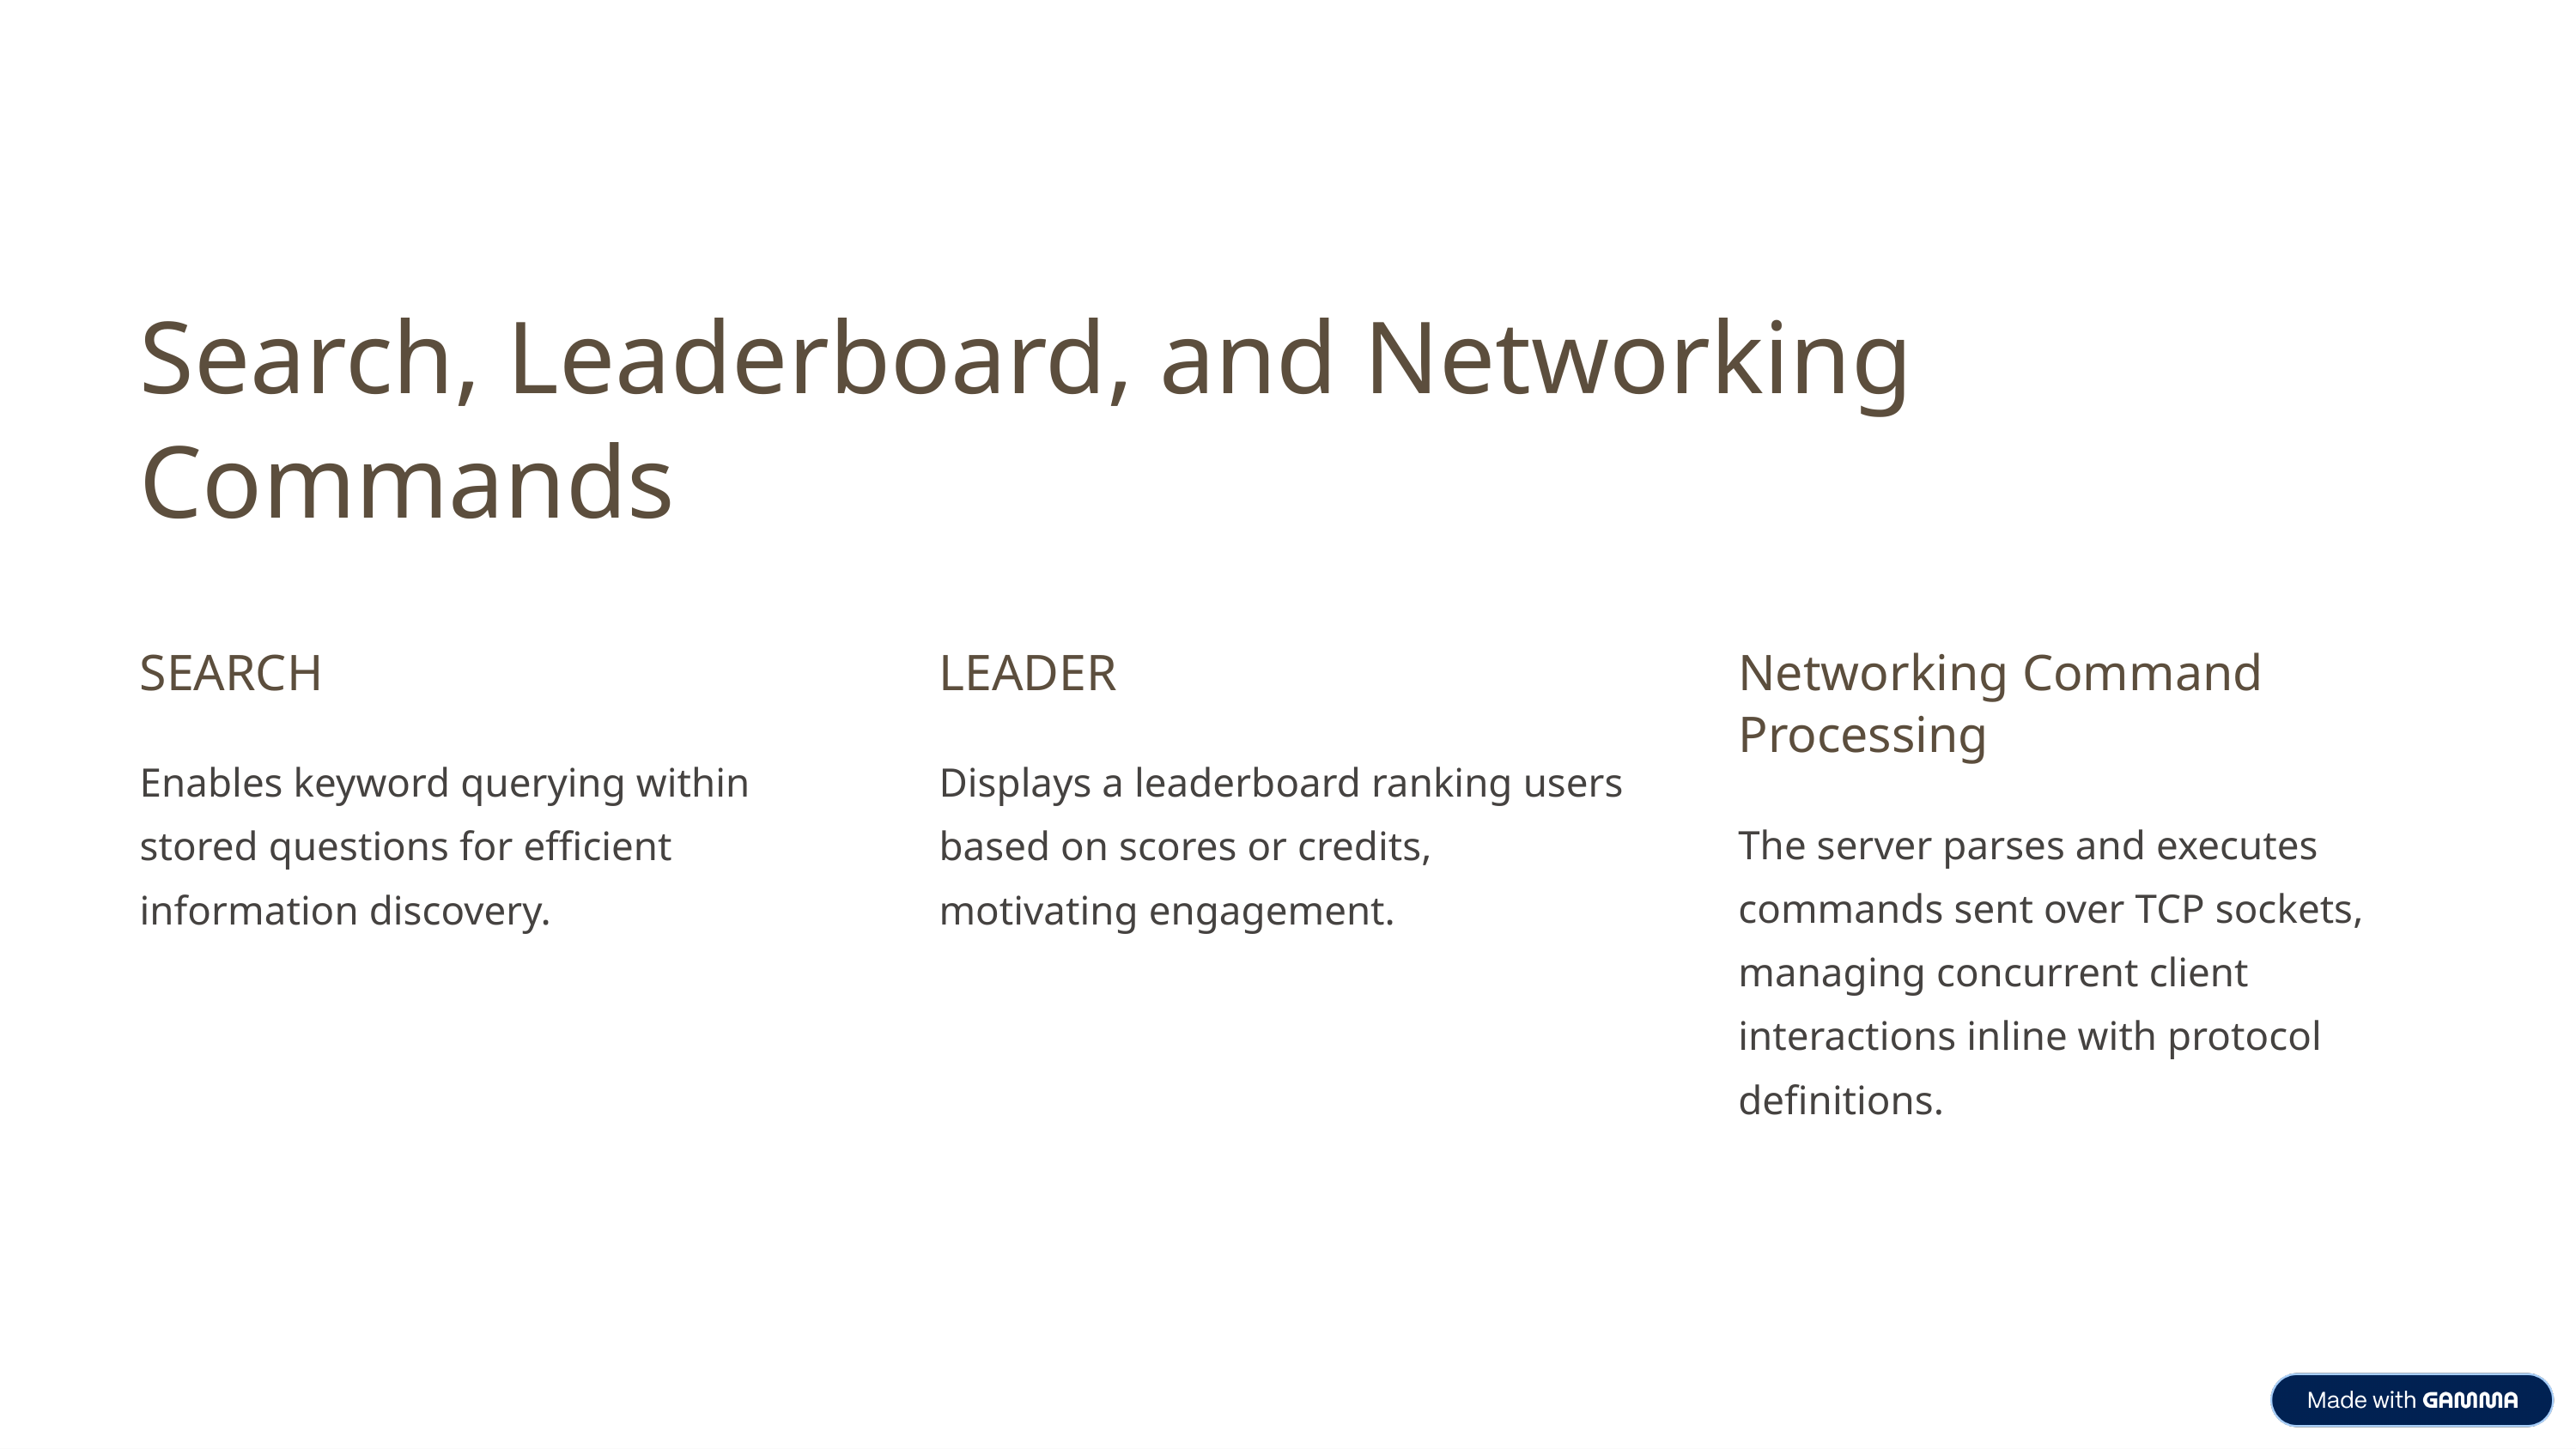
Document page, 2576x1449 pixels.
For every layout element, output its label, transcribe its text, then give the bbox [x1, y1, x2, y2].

text_box LEADER [939, 639, 1438, 701]
text_box Networking Command Processing [1738, 639, 2439, 764]
text_box Enables keyword querying within stored questions for efficient information discovery. [139, 741, 841, 933]
text_box Displays a leaderboard ranking users based on scores or credits, motivating engagement. [939, 741, 1640, 933]
text_box SEARCH [139, 639, 640, 701]
picture [2260, 1363, 2564, 1437]
text_box Search, Leaderboard, and Networking Commands [139, 289, 2437, 539]
text_box The server parses and executes commands sent over TCP sockets, managing concurrent client interactions inline with protocol definitions. [1738, 803, 2439, 1124]
